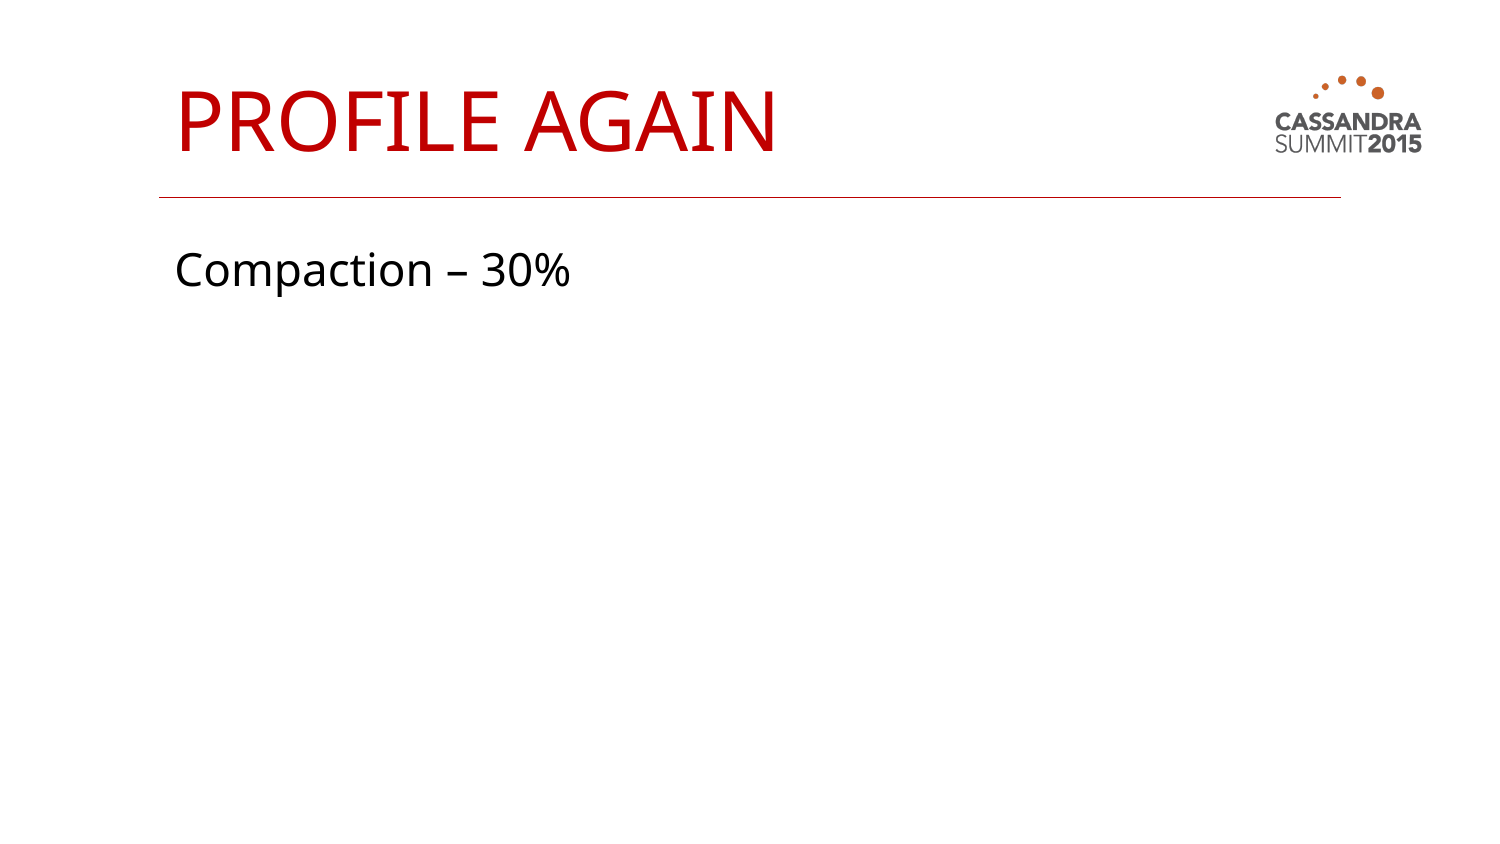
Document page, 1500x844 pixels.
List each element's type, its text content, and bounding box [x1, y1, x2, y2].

list Compaction – 30% [159, 232, 1459, 777]
title Profile again [159, 40, 1341, 196]
picture [1341, 72, 1424, 155]
